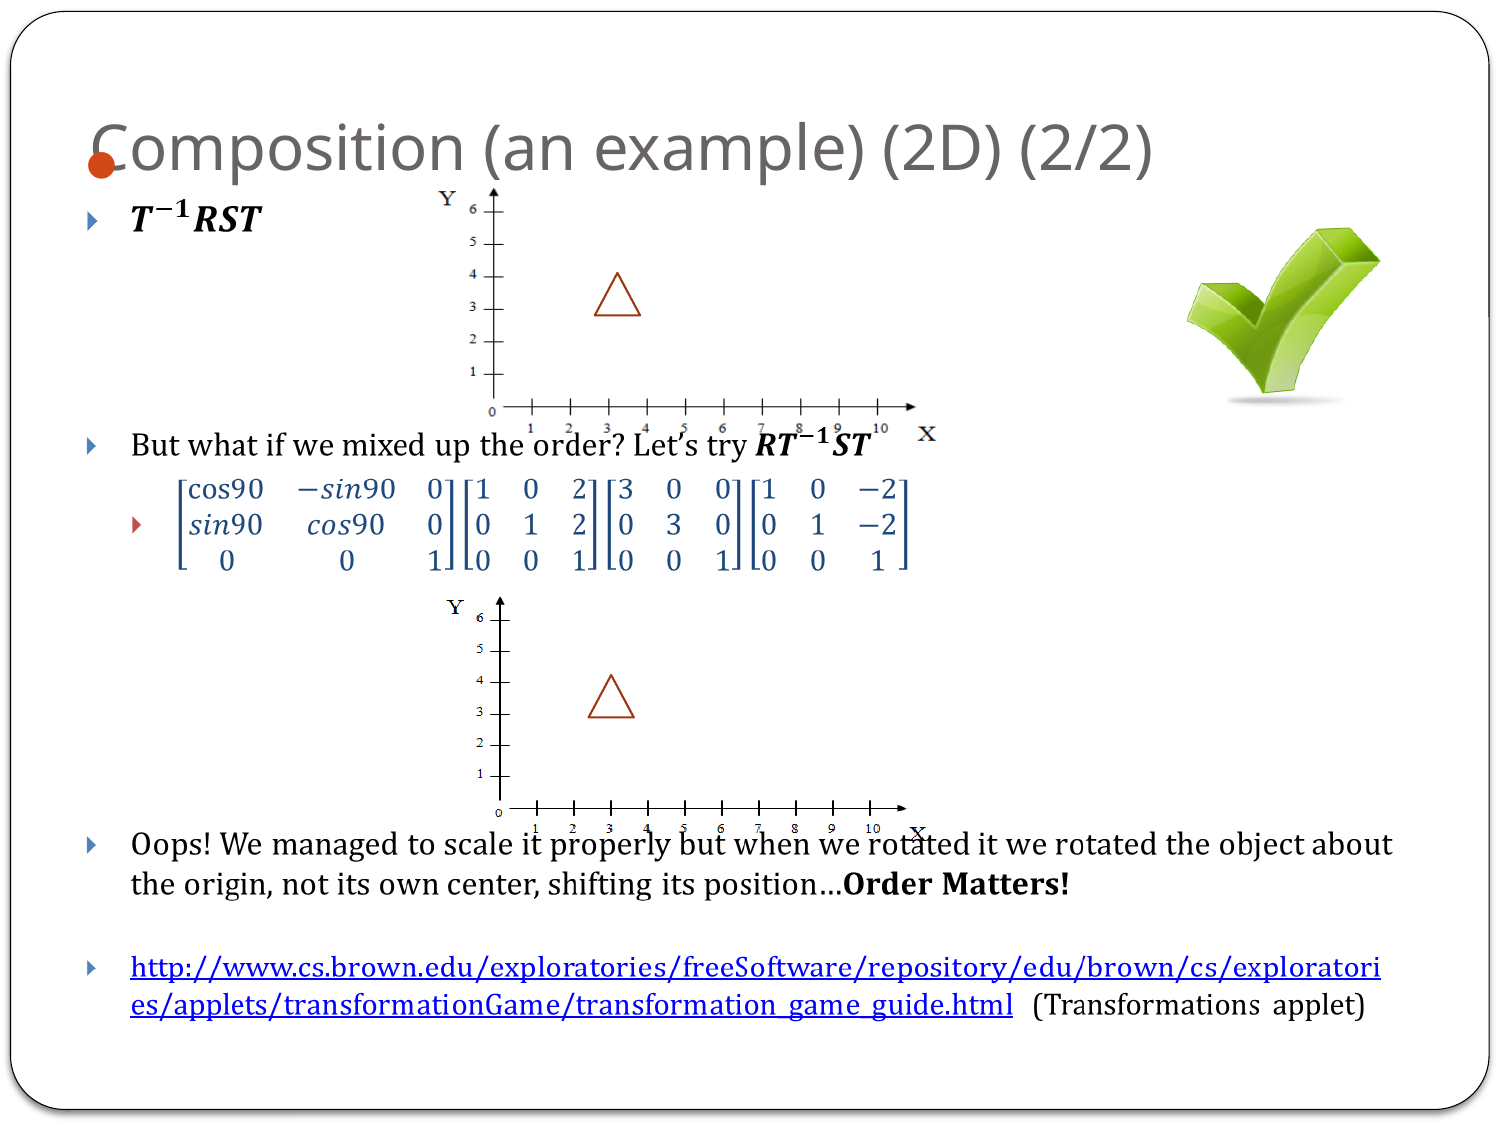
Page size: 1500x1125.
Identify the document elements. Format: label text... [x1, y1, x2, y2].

picture [432, 164, 955, 442]
picture [1157, 198, 1397, 437]
title Composition (an example) (2D) (2/2) [75, 97, 1425, 198]
picture [441, 574, 945, 842]
list [69, 131, 1420, 1039]
